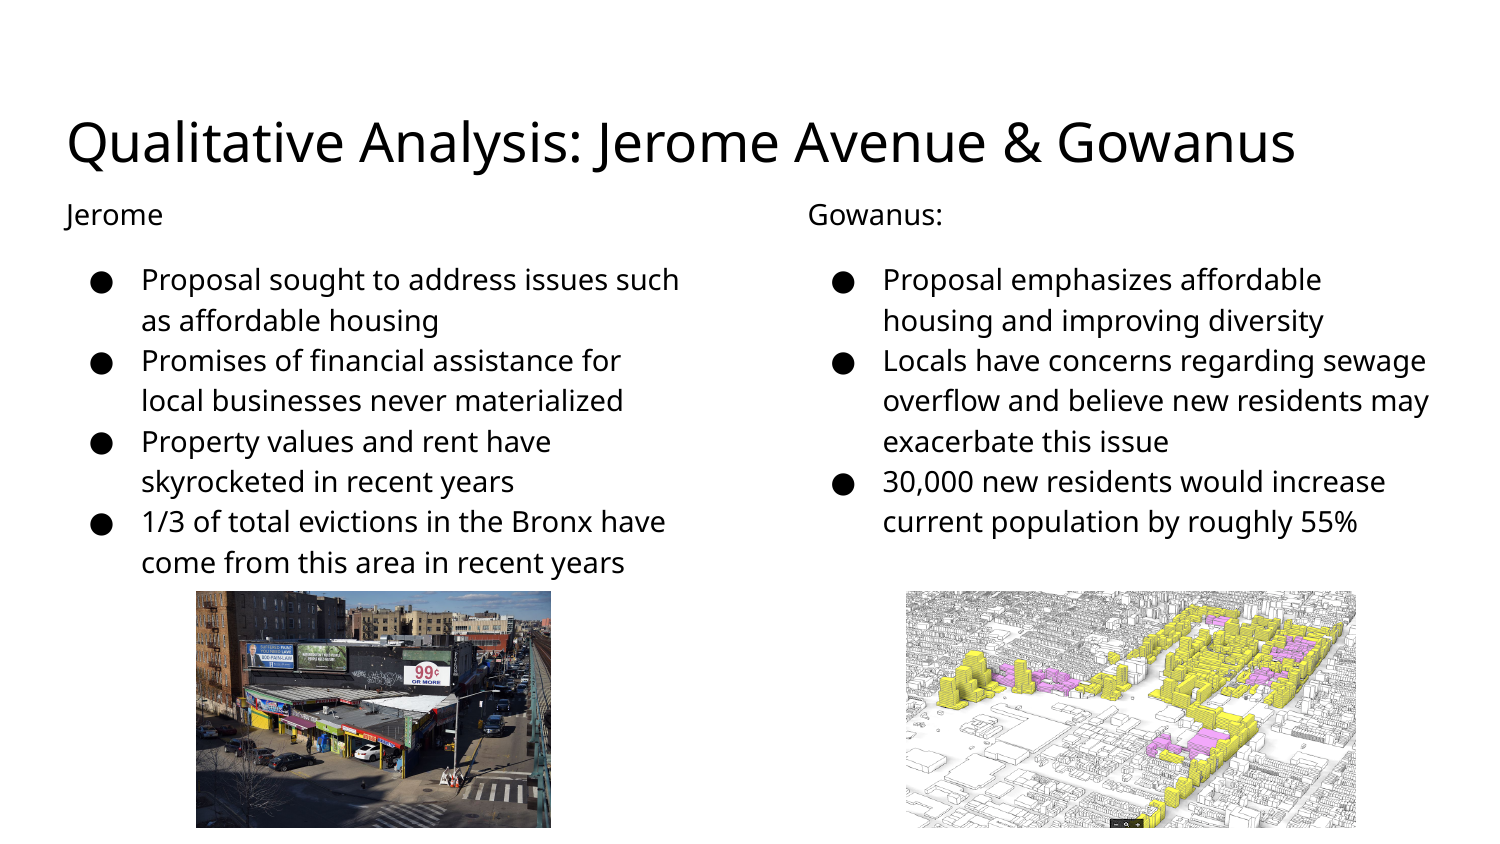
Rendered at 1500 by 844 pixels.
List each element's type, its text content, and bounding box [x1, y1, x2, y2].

list Gowanus: Proposal emphasizes affordable housing and improving diversity Locals have concerns regarding sewage overflow and believe new residents may exacerbate this issue 30,000 new residents would increase current population by roughly 55% [792, 175, 1449, 727]
title Qualitative Analysis: Jerome Avenue & Gowanus [51, 51, 1449, 189]
list Jerome Proposal sought to address issues such as affordable housing Promises of financial assistance for local businesses never materialized Property values and rent have skyrocketed in recent years 1/3 of total evictions in the Bronx have come from this area in recent years [51, 175, 708, 702]
picture [196, 591, 551, 828]
picture [906, 591, 1357, 828]
